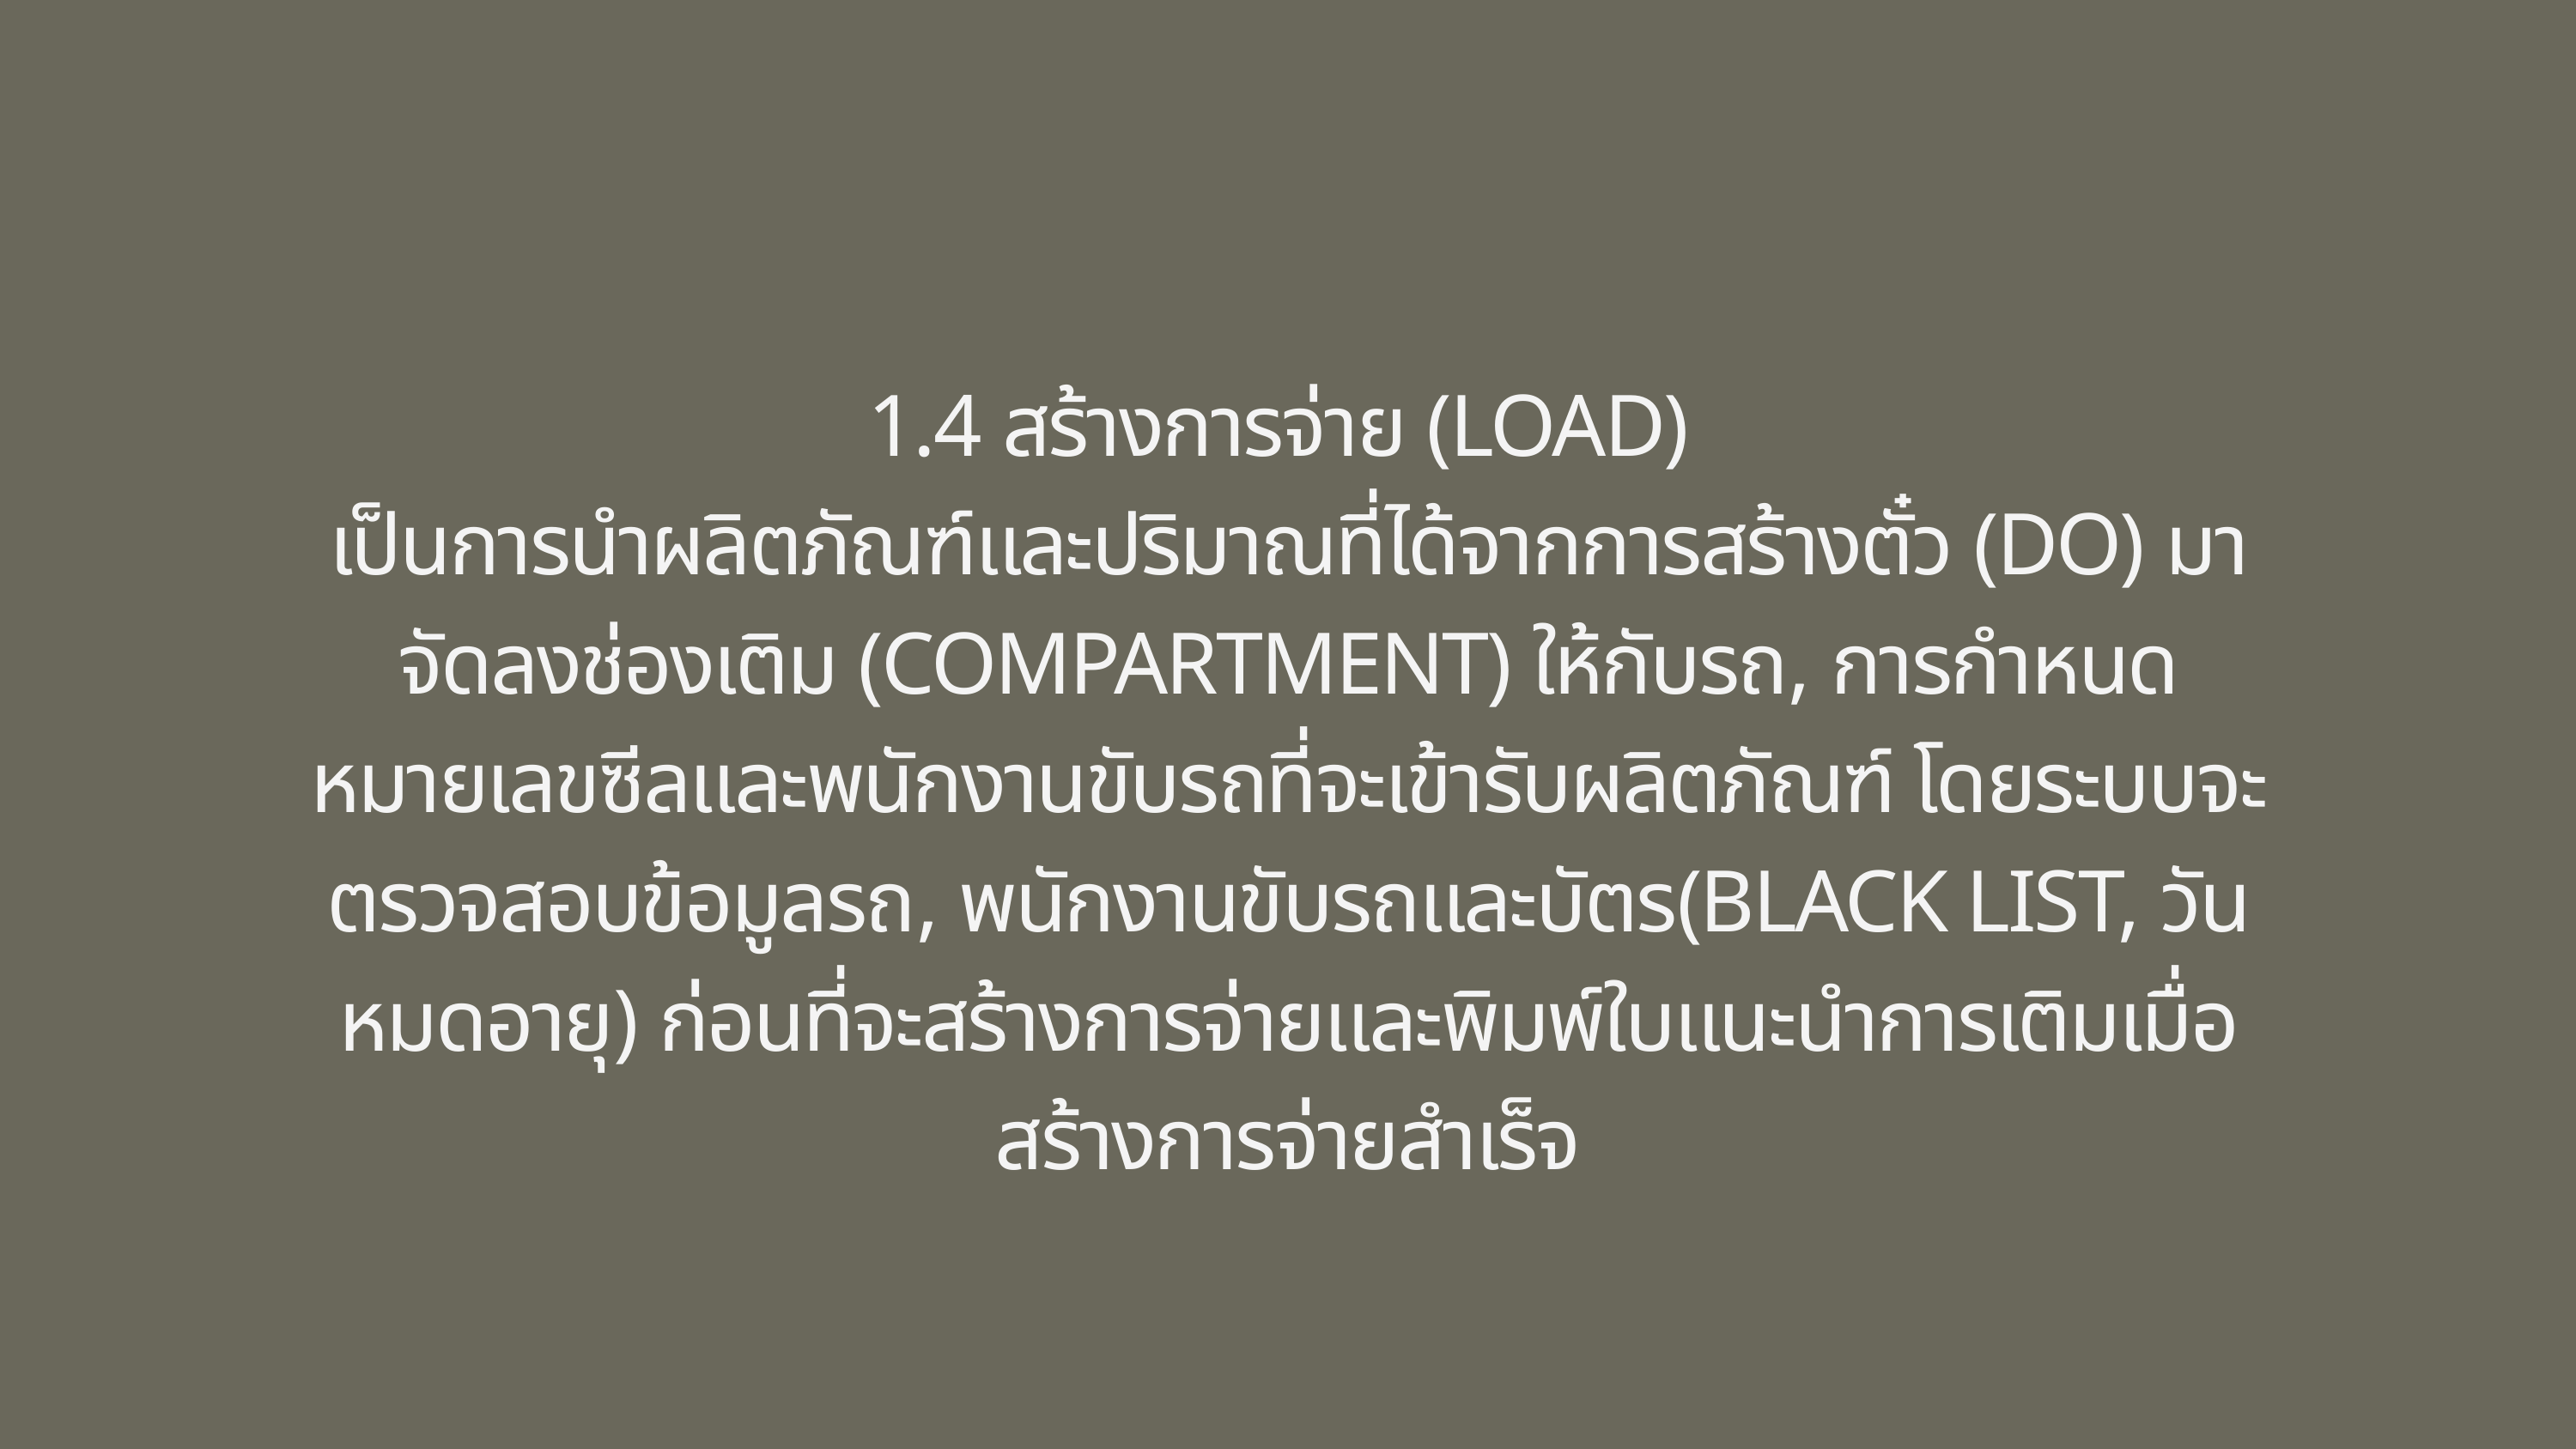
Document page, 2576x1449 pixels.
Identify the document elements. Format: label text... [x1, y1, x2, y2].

text_box 1.4 สร้างการจ่าย (LOAD) เป็นการนำผลิตภัณฑ์และปริมาณที่ได้จากการสร้างตั๋ว (DO) มาจัดลงช่องเติม (COMPARTMENT) ให้กับรถ, การกำหนดหมายเลขซีลและพนักงานขับรถที่จะเข้ารับผลิตภัณฑ์ โดยระบบจะตรวจสอบข้อมูลรถ, พนักงานขับรถและบัตร(BLACK LIST, วันหมดอายุ) ก่อนที่จะสร้างการจ่ายและพิมพ์ใบแนะนำการเติมเมื่อสร้างการจ่ายสำเร็จ [283, 354, 2293, 1187]
